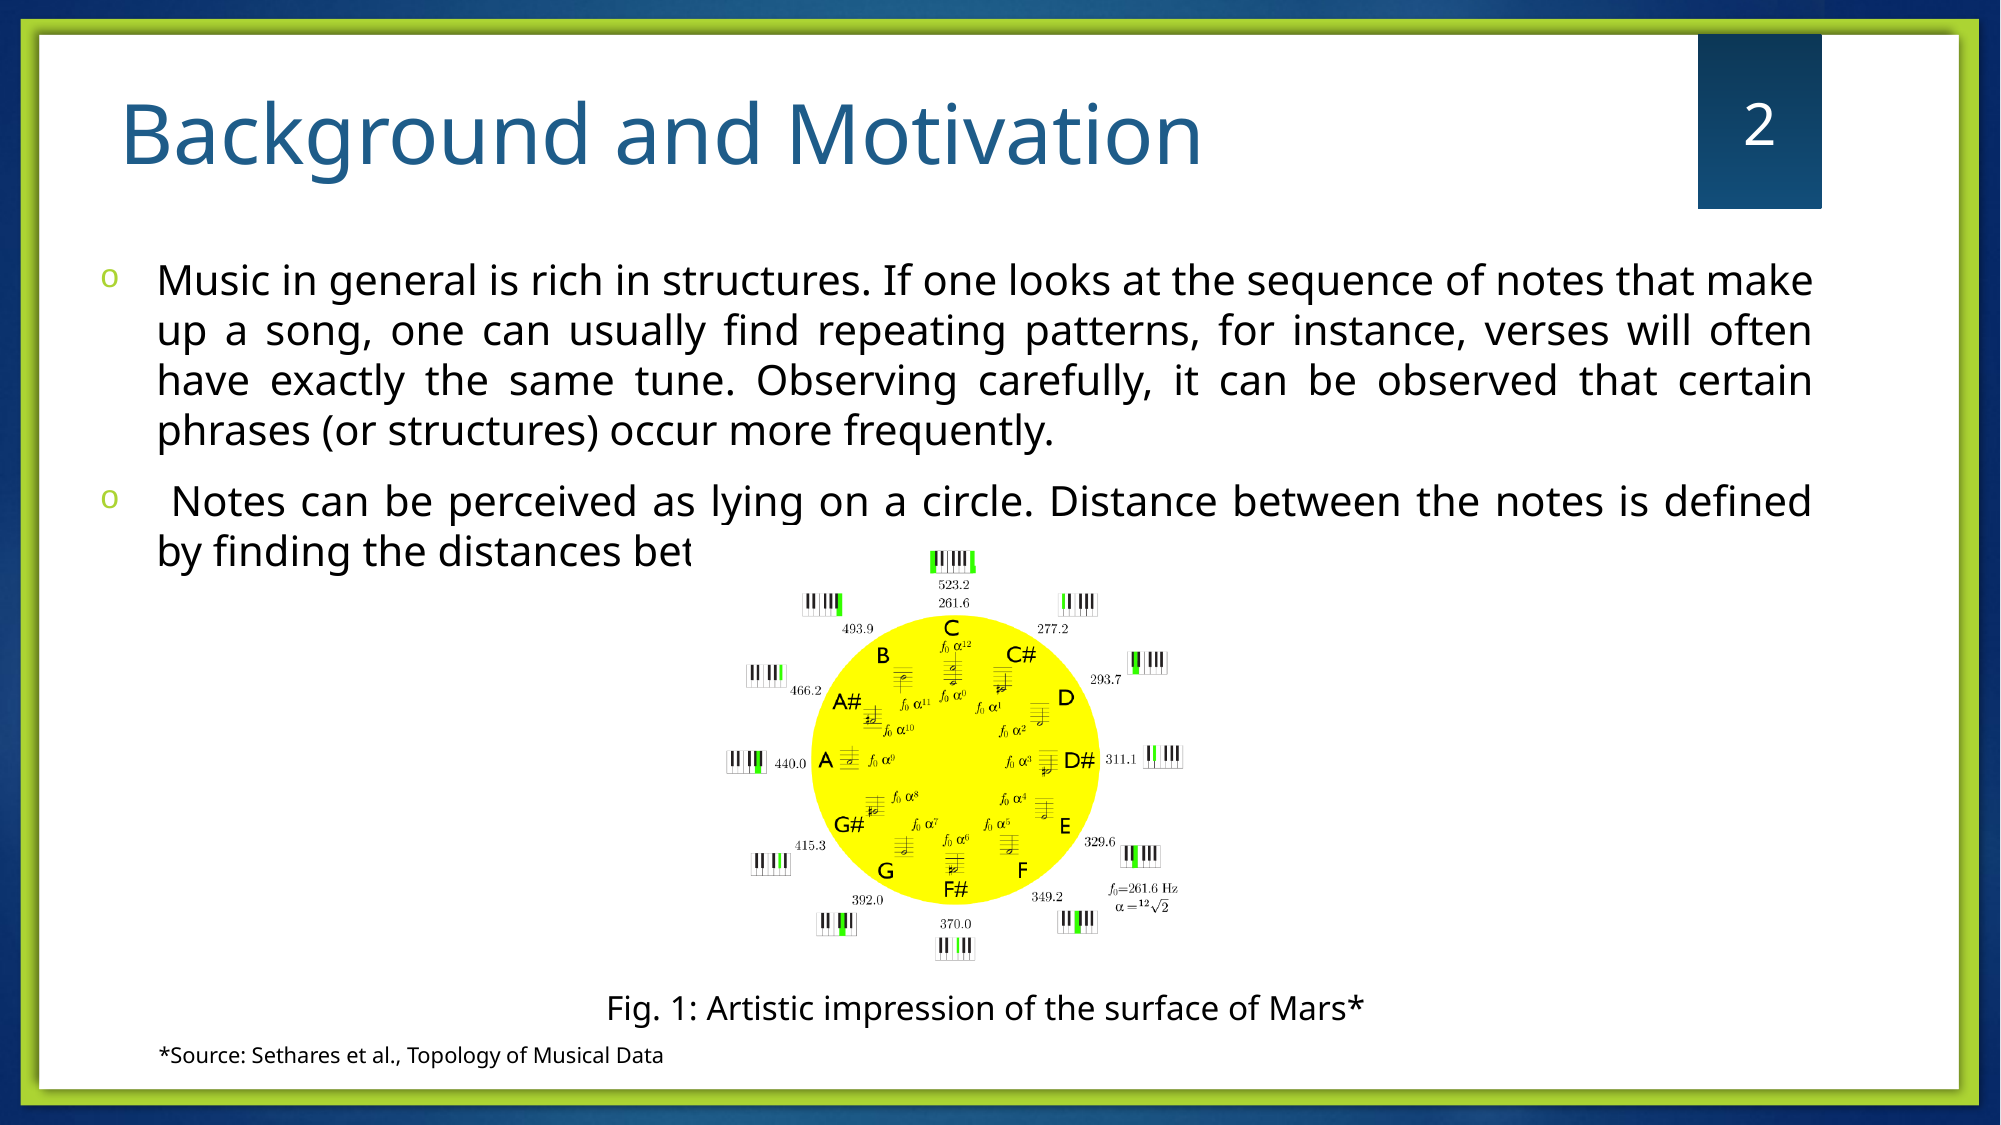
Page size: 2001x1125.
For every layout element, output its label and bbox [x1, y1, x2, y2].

picture [691, 525, 1213, 987]
text_box [0, 0, 2000, 1125]
